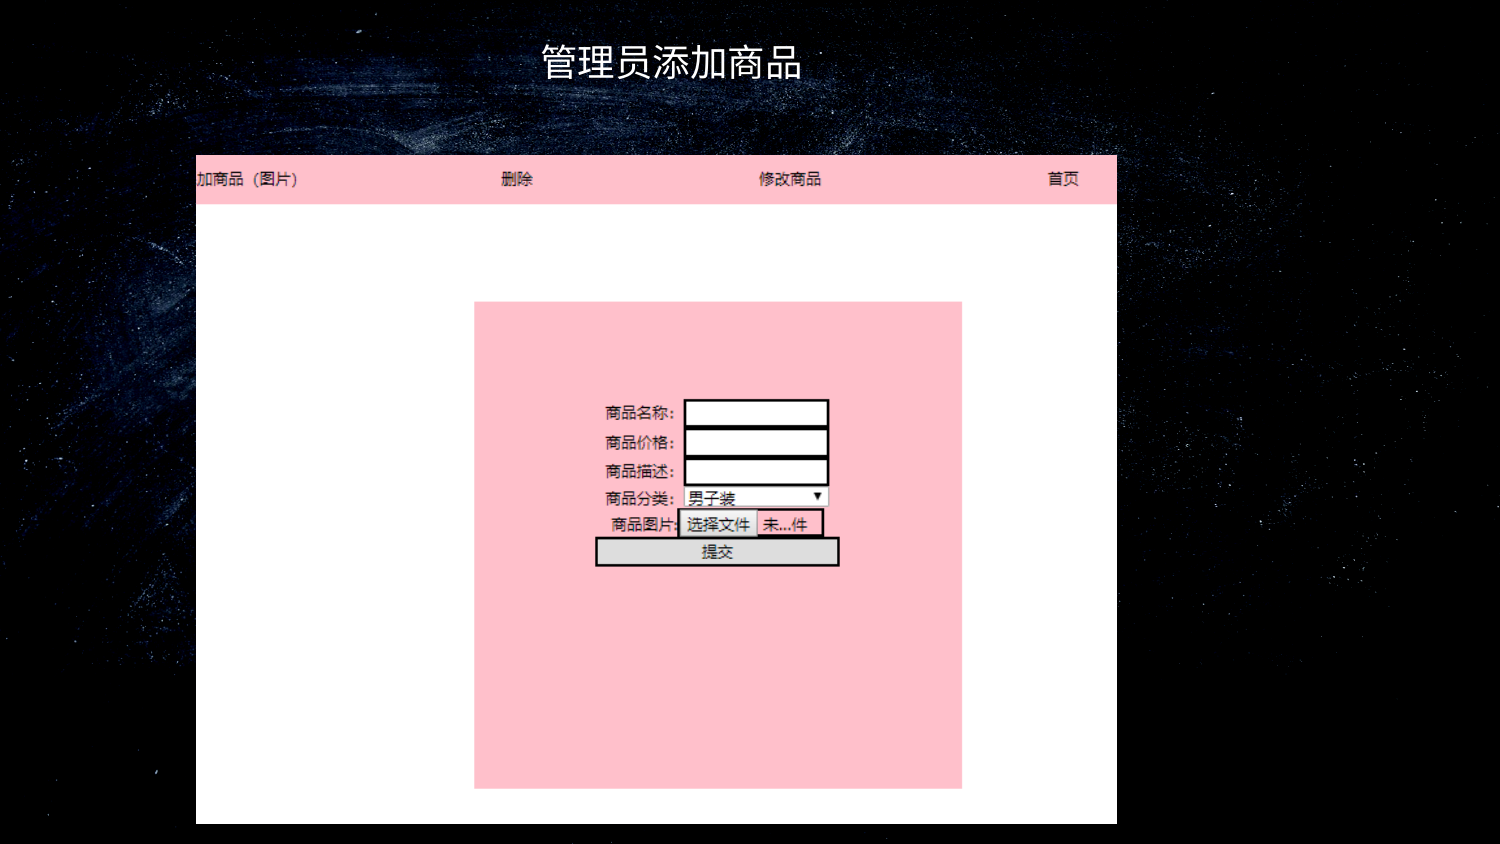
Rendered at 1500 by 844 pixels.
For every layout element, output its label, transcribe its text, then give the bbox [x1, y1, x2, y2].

text_box 管理员添加商品 [525, 31, 1164, 92]
picture [0, 0, 1500, 844]
